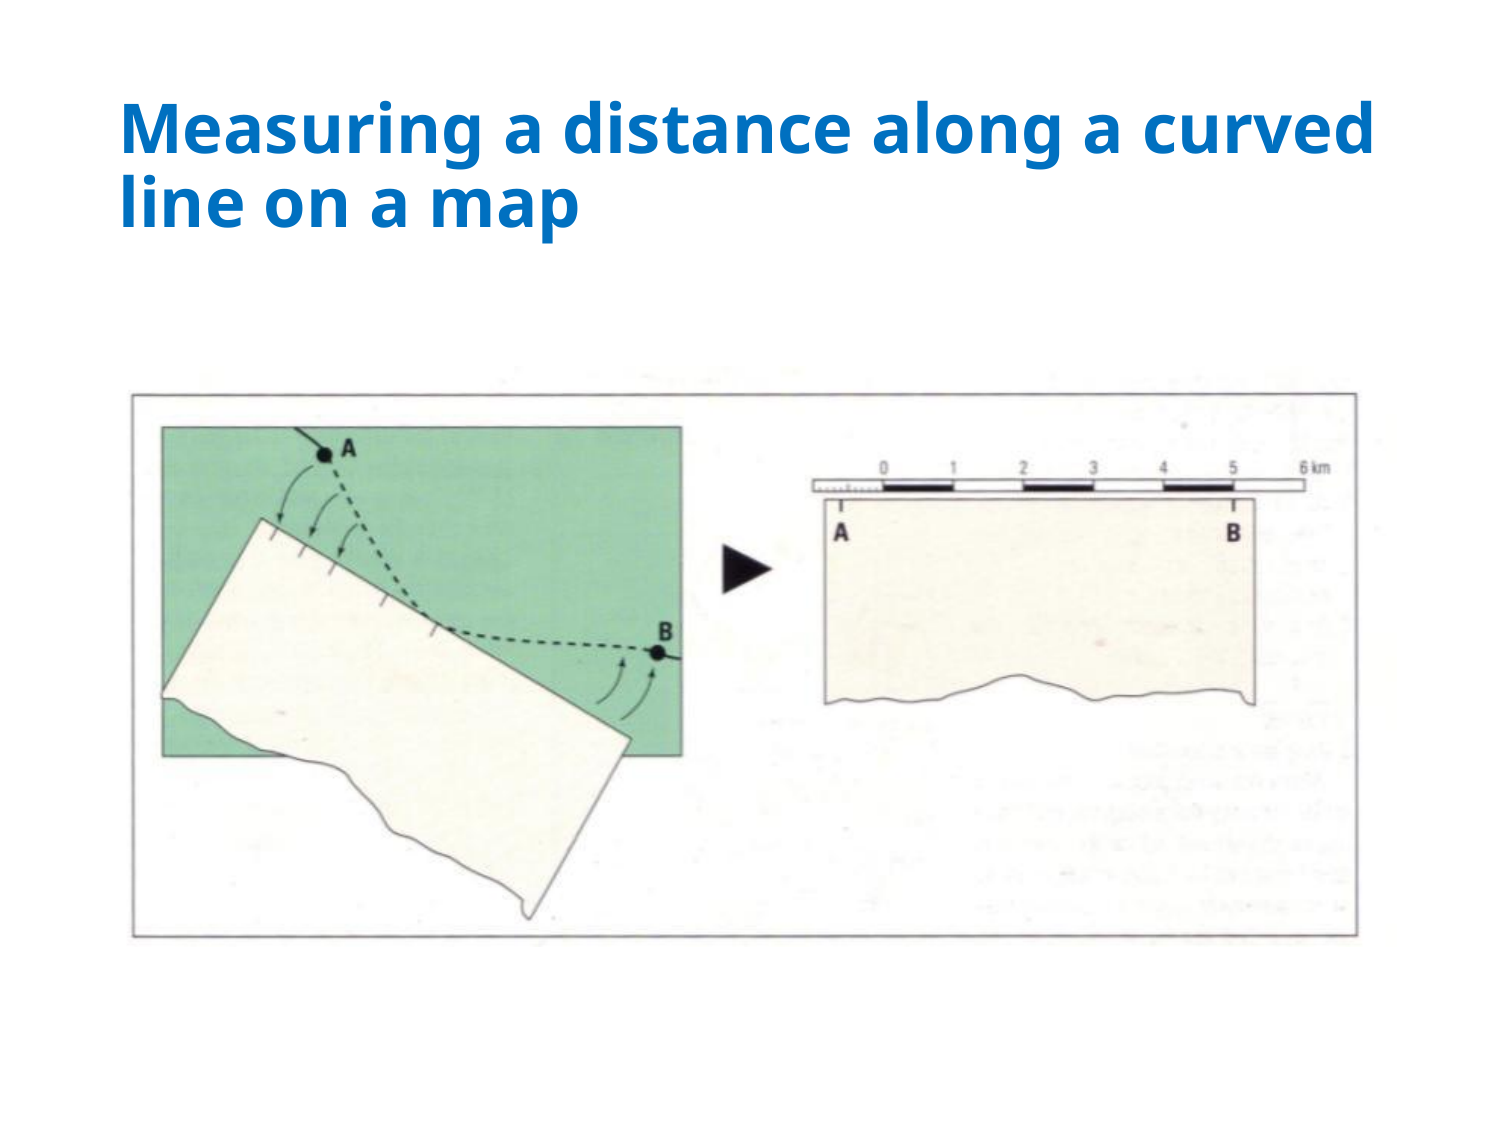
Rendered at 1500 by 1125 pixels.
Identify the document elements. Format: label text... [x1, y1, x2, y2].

title Measuring a distance along a curved line on a map [103, 59, 1397, 278]
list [103, 366, 1397, 947]
